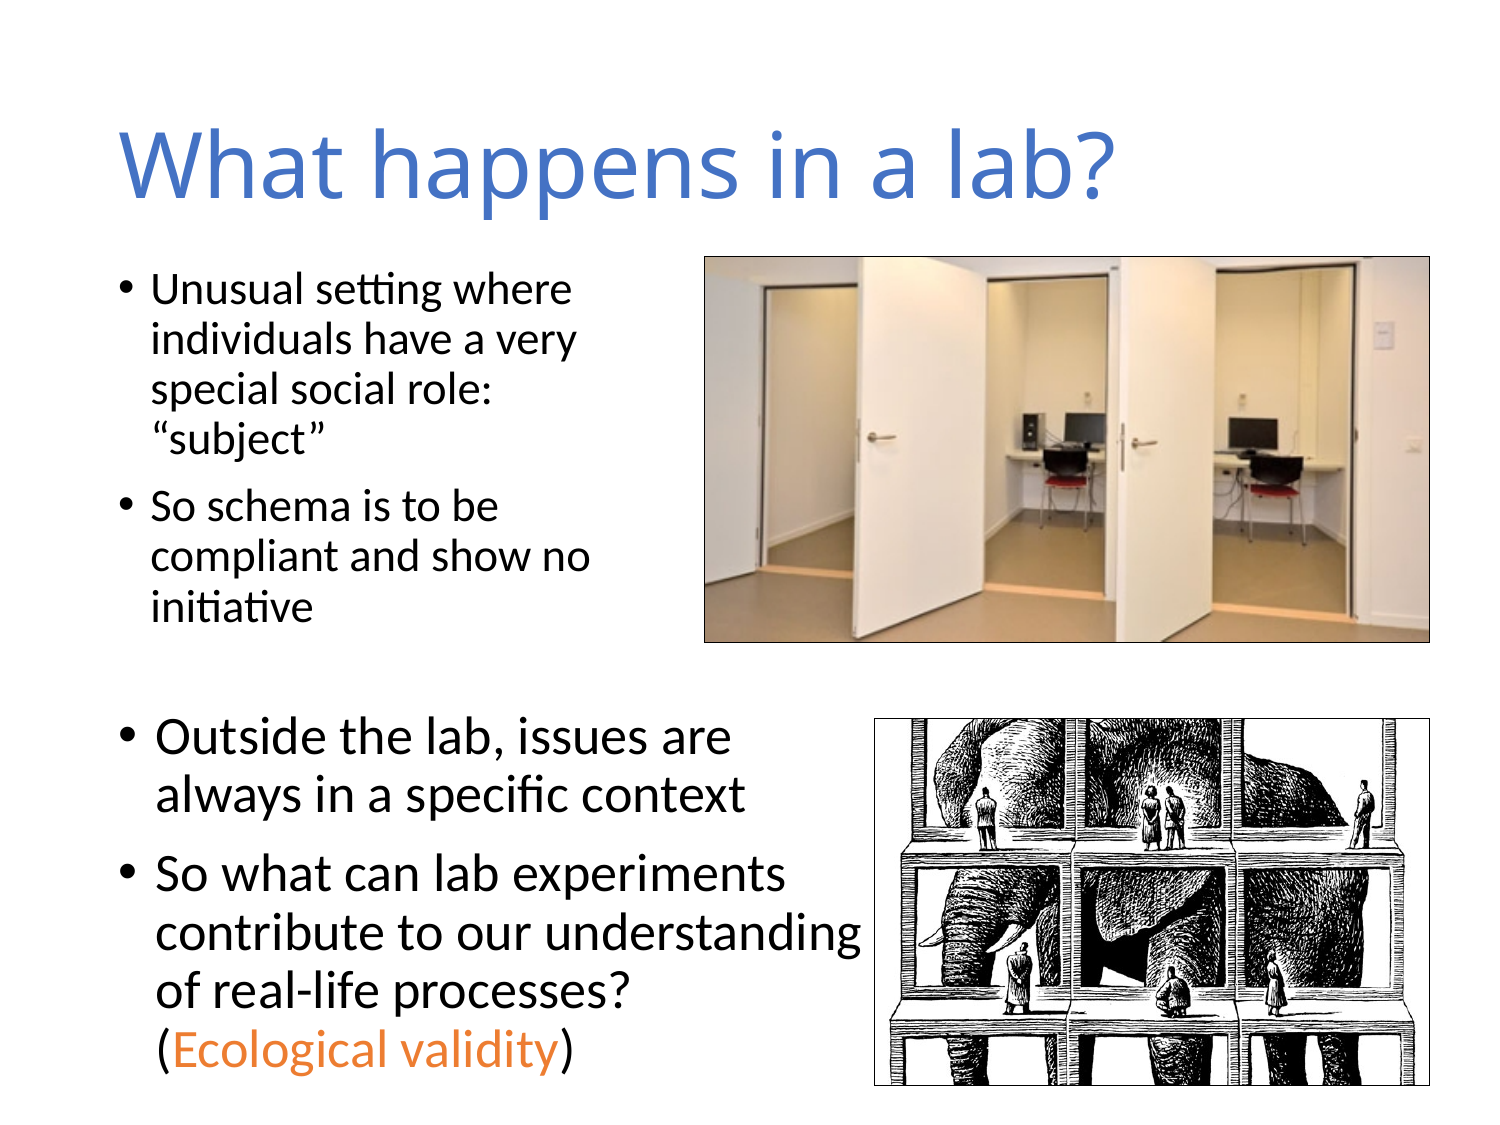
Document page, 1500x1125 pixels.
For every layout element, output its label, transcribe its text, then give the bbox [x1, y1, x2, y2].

picture [874, 718, 1430, 1086]
list Unusual setting where individuals have a very special social role: “subject” So schema is to be compliant and show no initiative [103, 256, 686, 643]
picture [704, 256, 1430, 643]
title What happens in a lab? [103, 59, 1397, 278]
text_box Outside the lab, issues are always in a specific context So what can lab experiments contribute to our understanding of real-life processes? (Ecological validity) [103, 699, 900, 1086]
